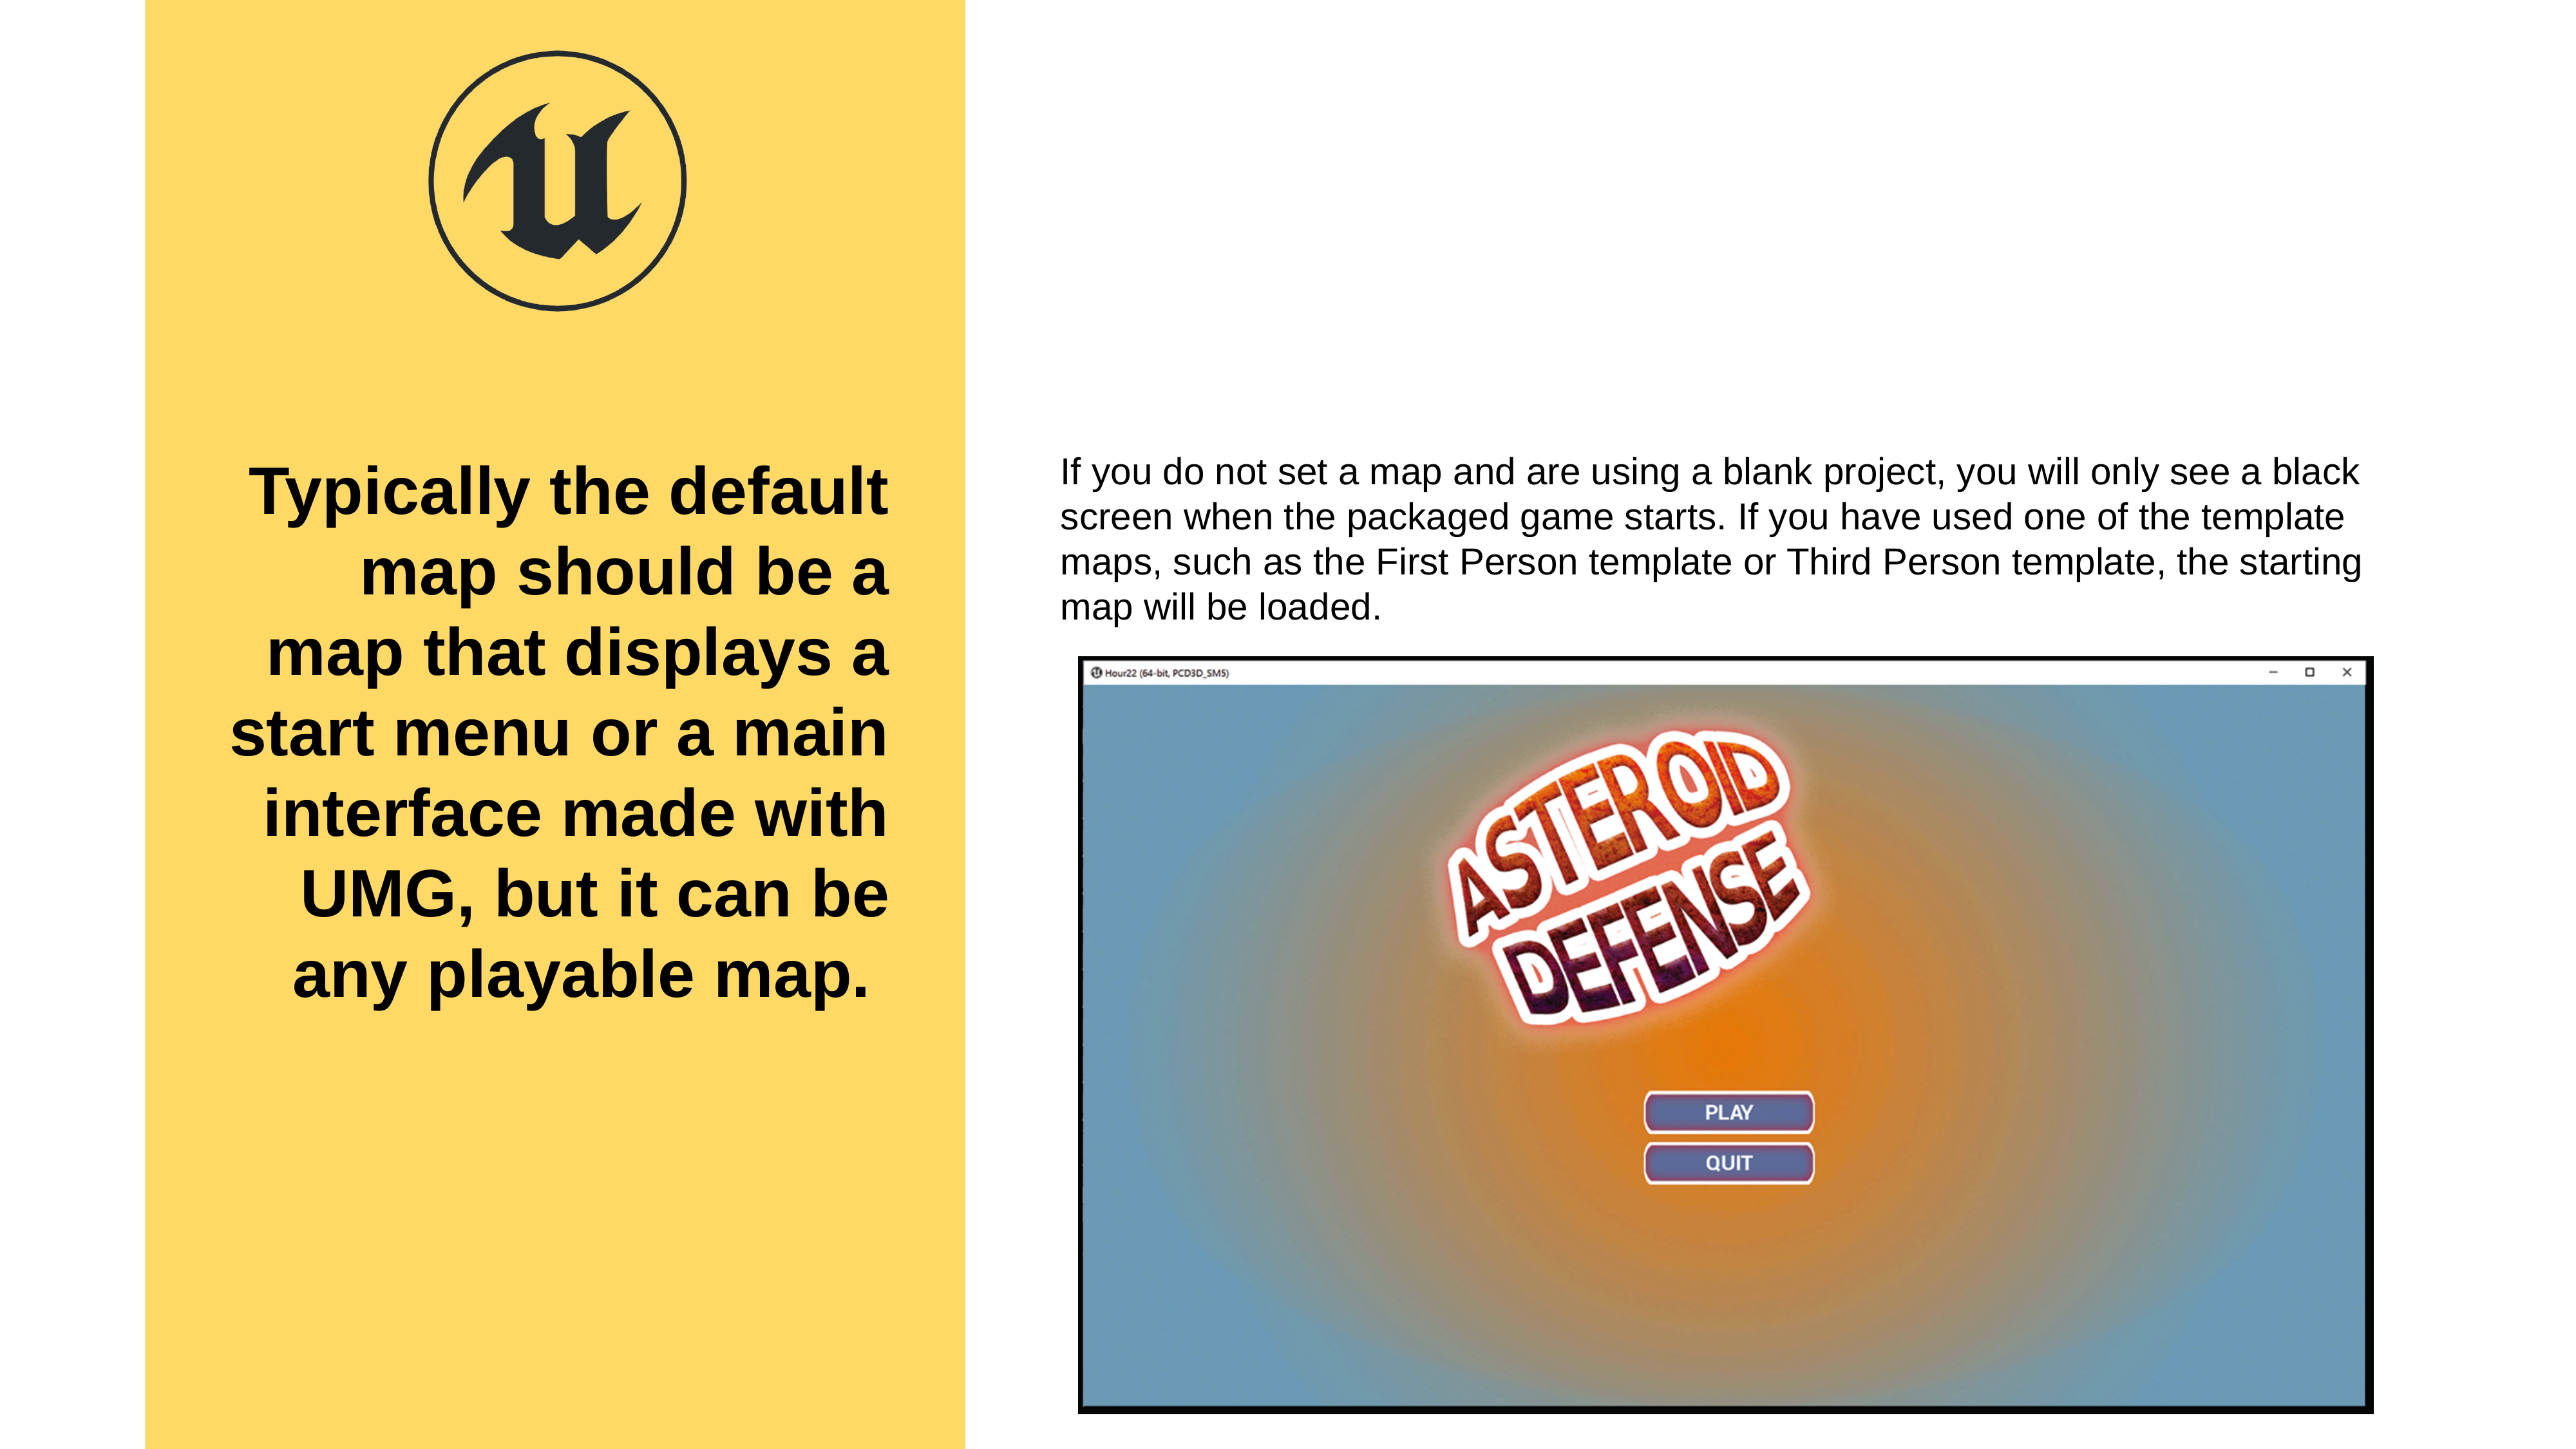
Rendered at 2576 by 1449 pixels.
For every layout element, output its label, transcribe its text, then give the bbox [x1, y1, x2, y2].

text_box If you do not set a map and are using a blank project, you will only see a black screen when the packaged game starts. If you have used one of the template maps, such as the First Person template or Third Person template, the starting map will be loaded. [1055, 442, 2397, 672]
text_box Typically the default map should be a map that displays a start menu or a main interface made with UMG, but it can be any playable map. [201, 442, 896, 1016]
picture [419, 41, 697, 325]
picture [1078, 656, 2374, 1415]
text_box [145, 0, 966, 1449]
